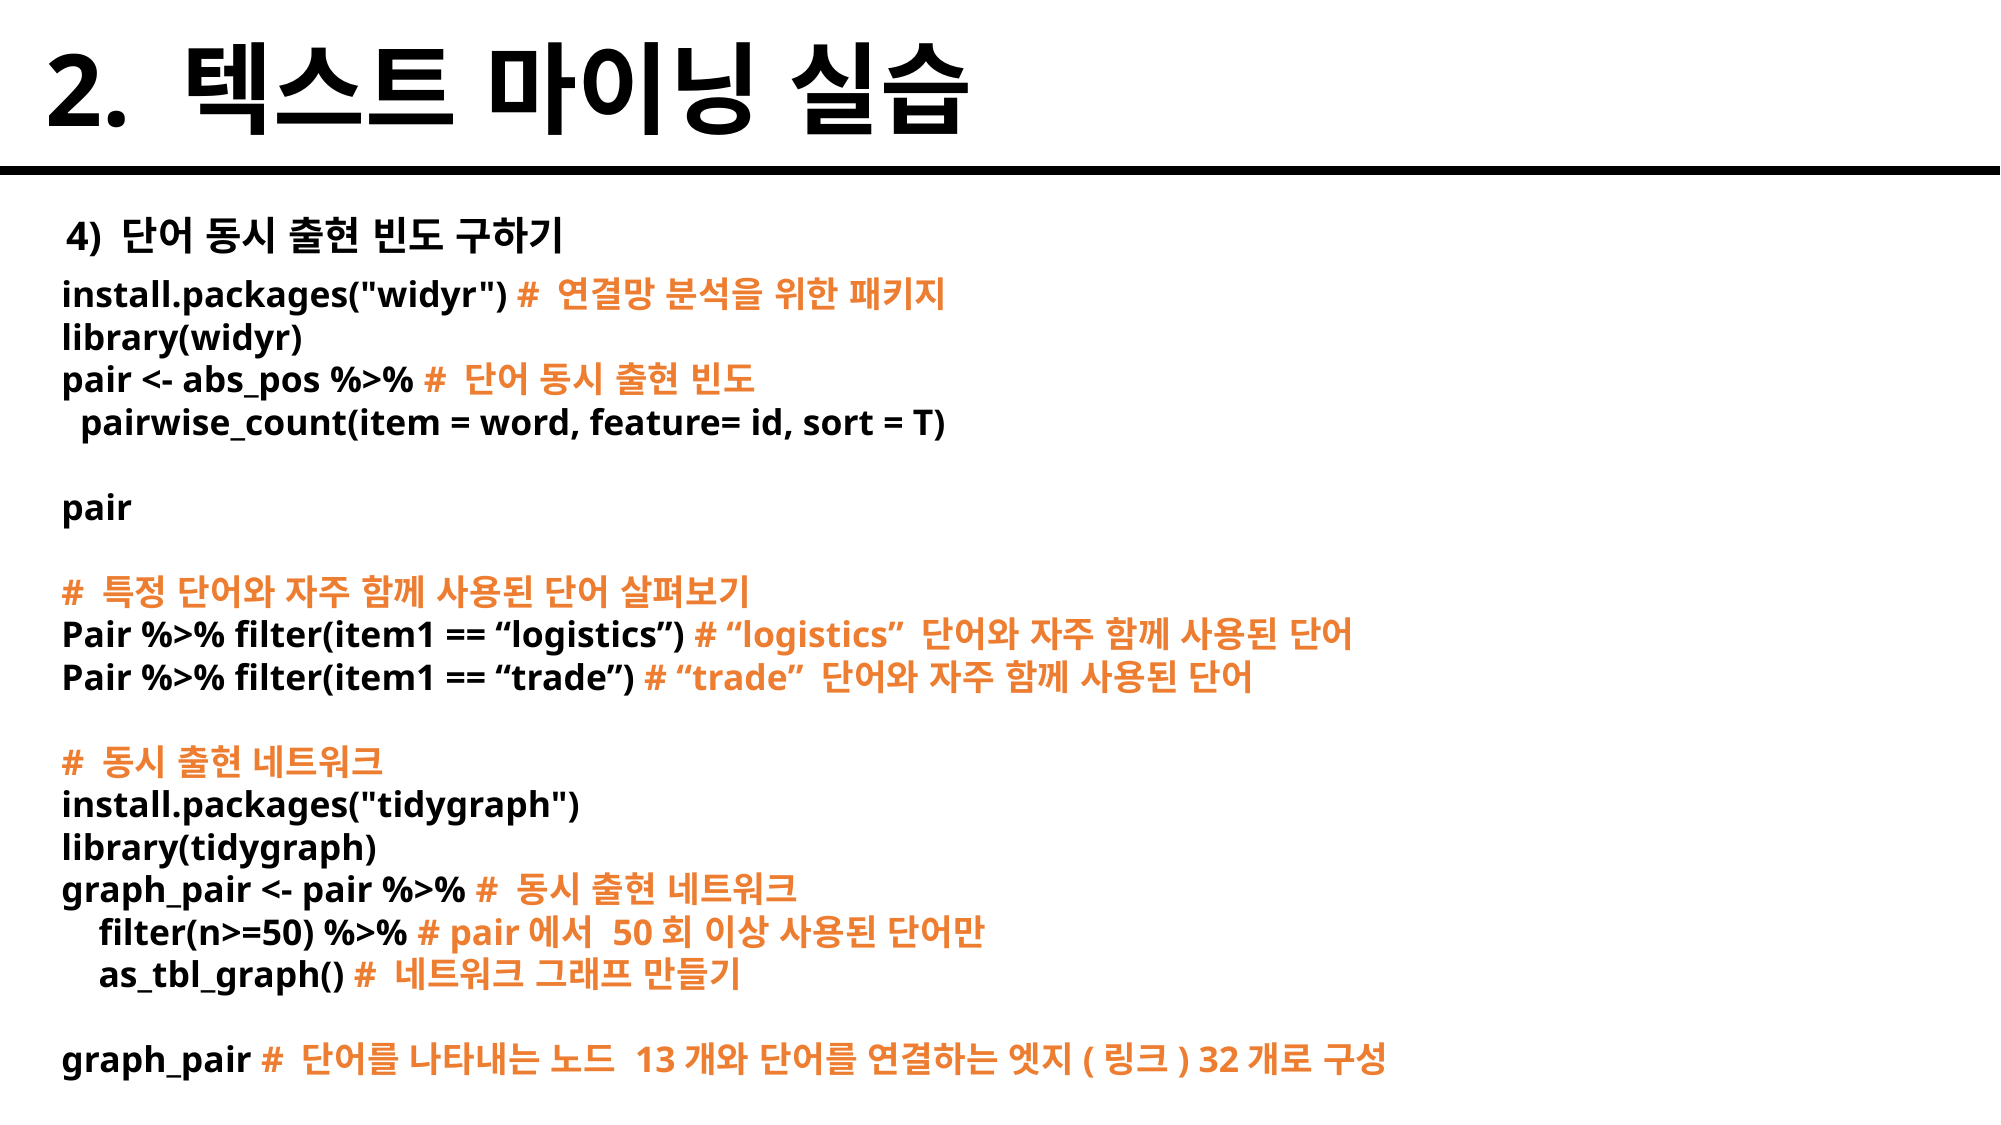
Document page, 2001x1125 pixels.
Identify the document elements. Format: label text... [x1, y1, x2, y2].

text_box 2. 텍스트 마이닝 실습 [30, 19, 1823, 155]
text_box install.packages("widyr") # 연결망 분석을 위한 패키지 library(widyr) pair <- abs_pos %>% # 단어 동시 출현 빈도 pairwise_count(item = word, feature= id, sort = T) pair # 특정 단어와 자주 함께 사용된 단어 살펴보기 Pair %>% filter(item1 == “logistics”) # “logistics” 단어와 자주 함께 사용된 단어 Pair %>% filter(item1 == “trade”) # “trade” 단어와 자주 함께 사용된 단어 # 동시 출현 네트워크 install.packages("tidygraph") library(tidygraph) graph_pair <- pair %>% # 동시 출현 네트워크 filter(n>=50) %>% # pair에서 50회 이상 사용된 단어만 as_tbl_graph() # 네트워크 그래프 만들기 graph_pair # 단어를 나타내는 노드 13개와 단어를 연결하는 엣지(링크) 32개로 구성 [46, 264, 2000, 1088]
text_box 4) 단어 동시 출현 빈도 구하기 [51, 179, 1900, 264]
